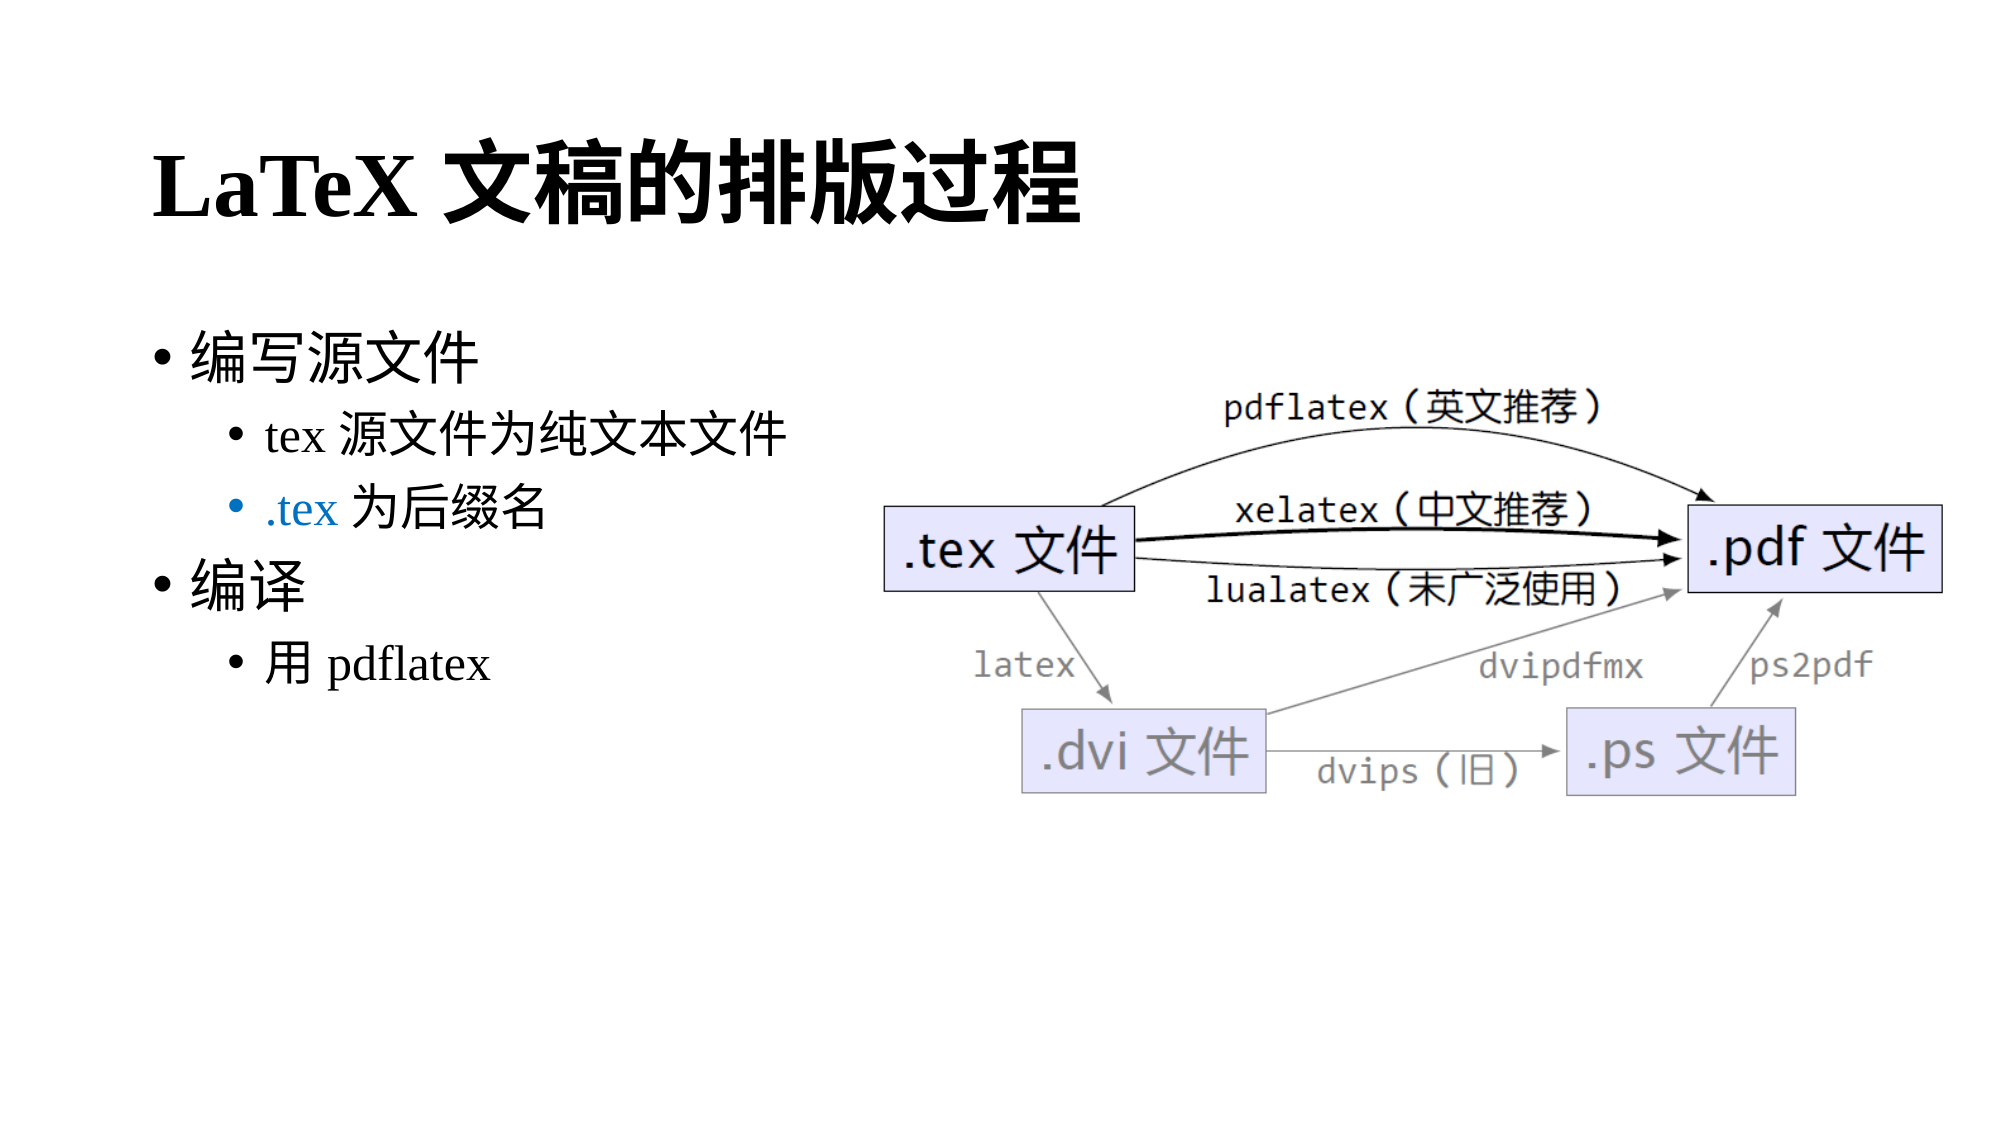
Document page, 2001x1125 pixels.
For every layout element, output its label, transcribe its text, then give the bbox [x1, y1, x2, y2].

picture [880, 374, 1948, 805]
title LaTeX文稿的排版过程 [137, 59, 1863, 278]
list 编写源文件 tex源文件为纯文本文件 .tex为后缀名 编译 用pdflatex [137, 299, 956, 1014]
